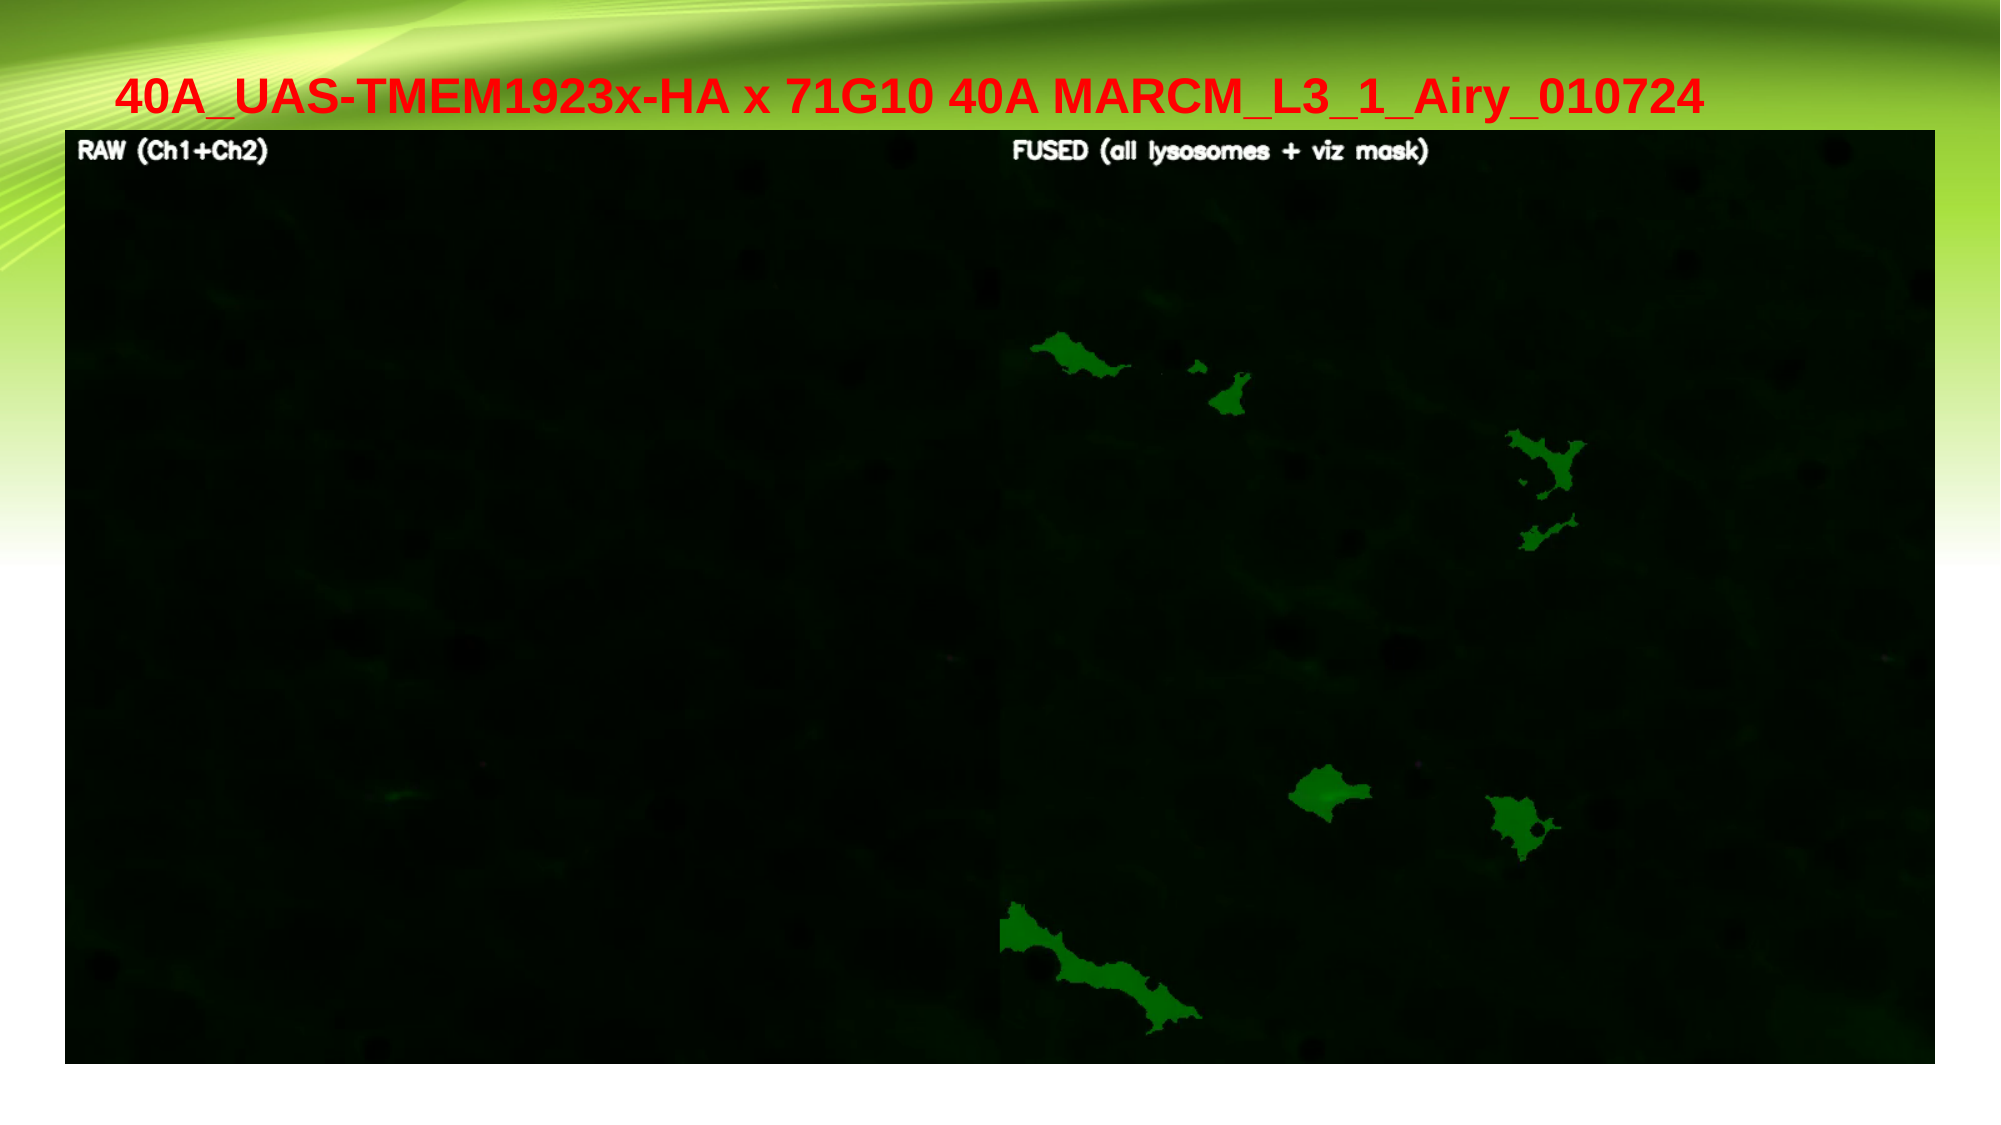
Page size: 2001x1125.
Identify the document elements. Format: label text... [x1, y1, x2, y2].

title 40A_UAS-TMEM1923x-HA x 71G10 40A MARCM_L3_1_Airy_010724 [99, 30, 1901, 129]
picture [0, 0, 2000, 1125]
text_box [64, 129, 1935, 1065]
